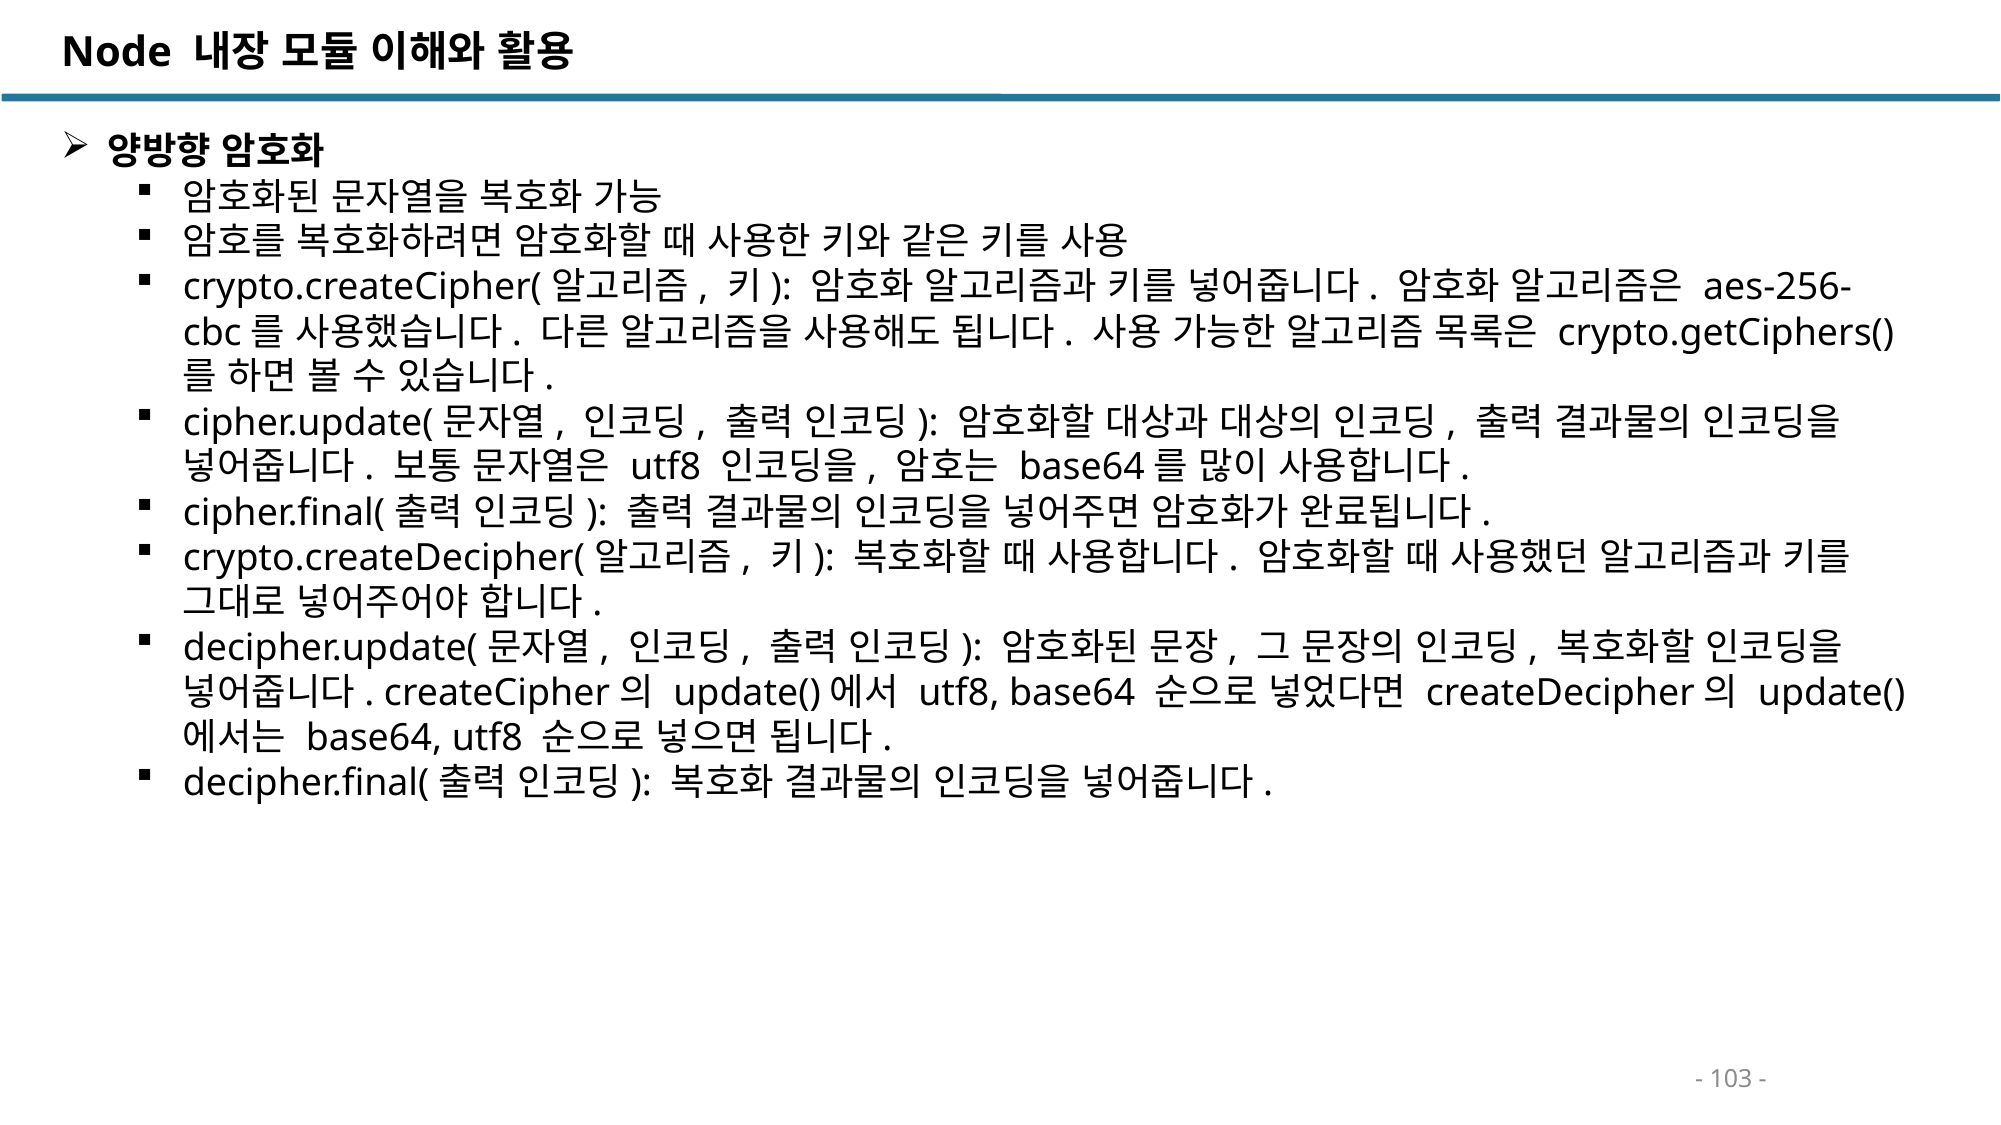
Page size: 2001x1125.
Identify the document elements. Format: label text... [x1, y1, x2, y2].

text_box 양방향 암호화 암호화된 문자열을 복호화 가능 암호를 복호화하려면 암호화할 때 사용한 키와 같은 키를 사용 crypto.createCipher(알고리즘, 키): 암호화 알고리즘과 키를 넣어줍니다. 암호화 알고리즘은 aes-256-cbc를 사용했습니다. 다른 알고리즘을 사용해도 됩니다. 사용 가능한 알고리즘 목록은 crypto.getCiphers()를 하면 볼 수 있습니다. cipher.update(문자열, 인코딩, 출력 인코딩): 암호화할 대상과 대상의 인코딩, 출력 결과물의 인코딩을 넣어줍니다. 보통 문자열은 utf8 인코딩을, 암호는 base64를 많이 사용합니다. cipher.final(출력 인코딩): 출력 결과물의 인코딩을 넣어주면 암호화가 완료됩니다. crypto.createDecipher(알고리즘, 키): 복호화할 때 사용합니다. 암호화할 때 사용했던 알고리즘과 키를 그대로 넣어주어야 합니다. decipher.update(문자열, 인코딩, 출력 인코딩): 암호화된 문장, 그 문장의 인코딩, 복호화할 인코딩을 넣어줍니다. createCipher의 update()에서 utf8, base64 순으로 넣었다면 createDecipher의 update()에서는 base64, utf8 순으로 넣으면 됩니다. decipher.final(출력 인코딩): 복호화 결과물의 인코딩을 넣어줍니다. [46, 120, 1924, 810]
text_box Node 내장 모듈 이해와 활용 [46, 23, 1232, 95]
slide_number - 103 - [1500, 1061, 1968, 1097]
